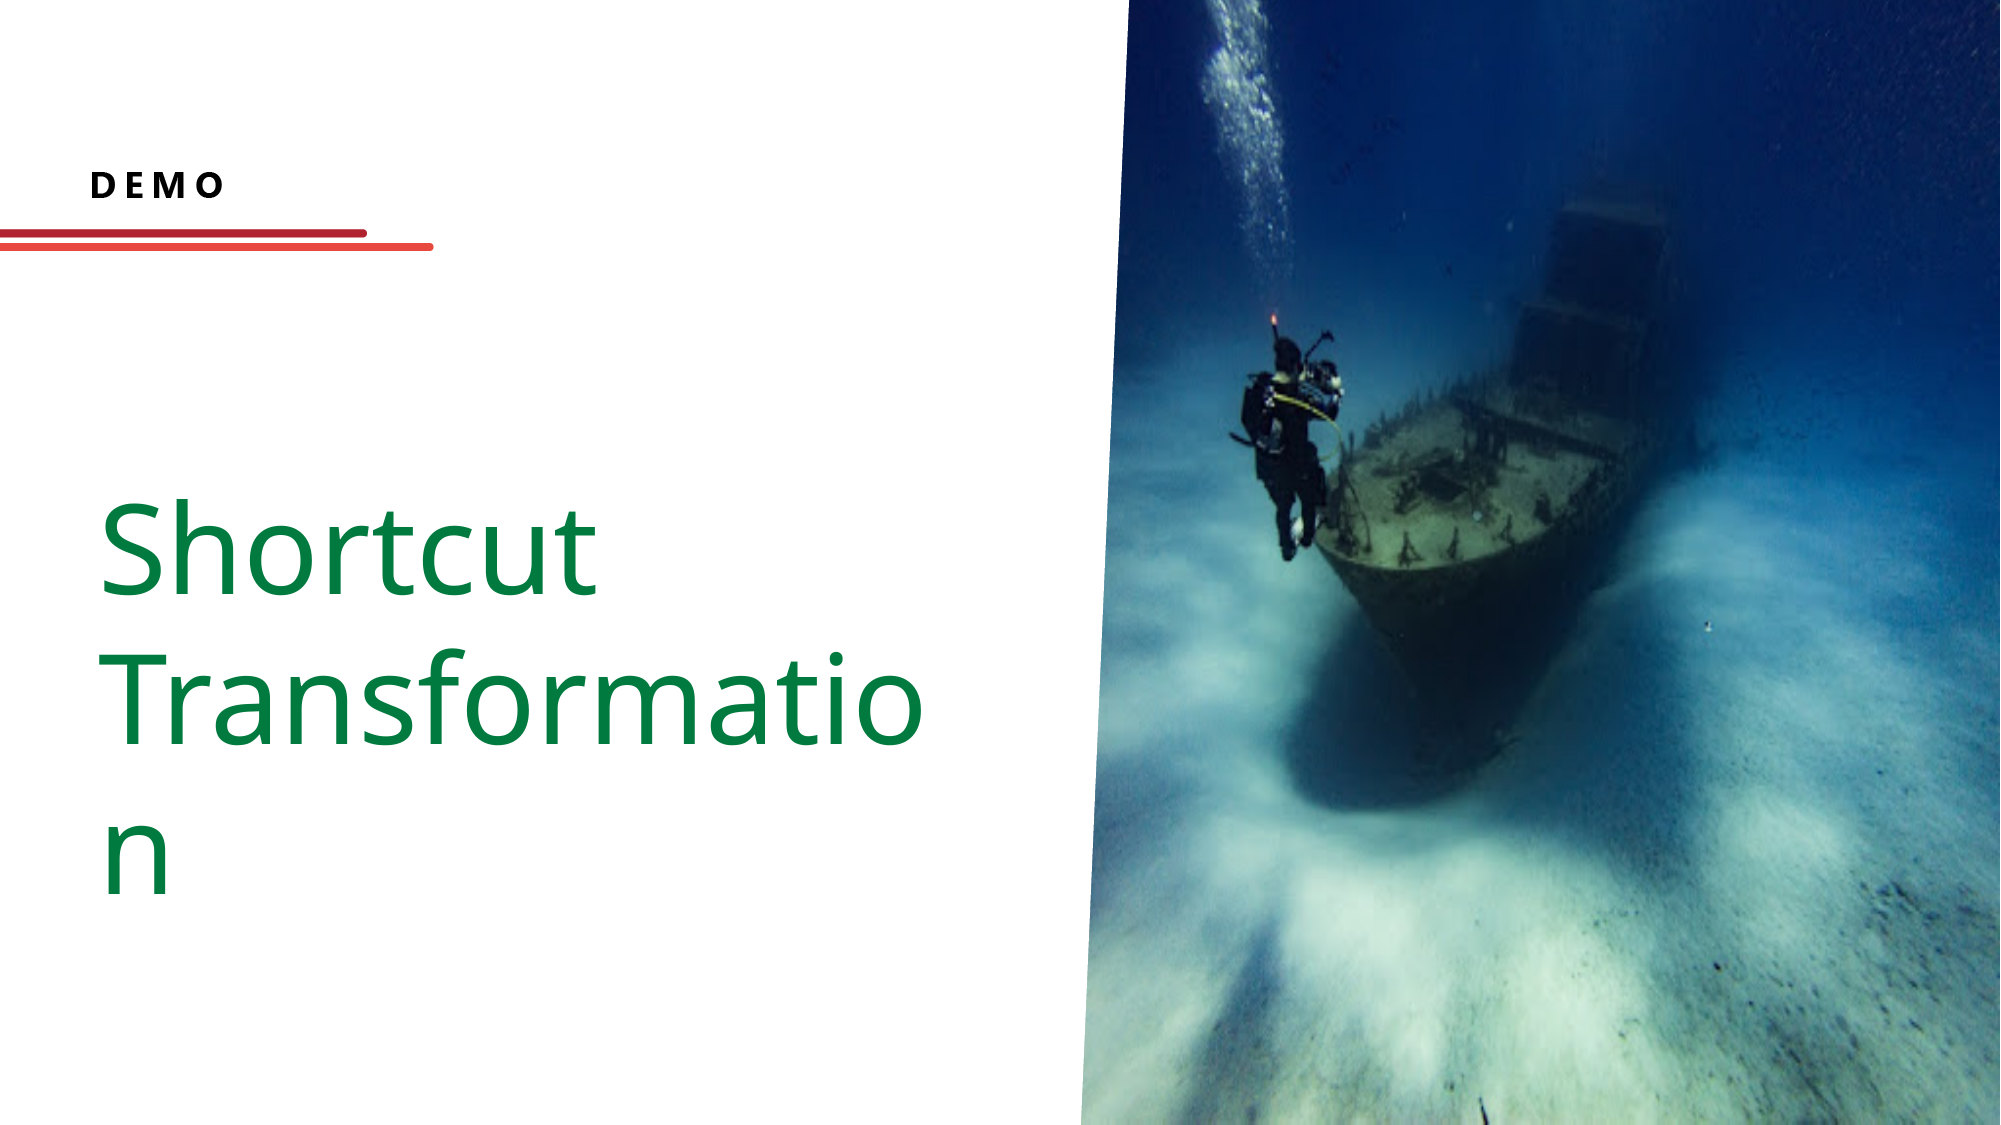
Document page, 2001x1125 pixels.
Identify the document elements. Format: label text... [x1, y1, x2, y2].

picture [0, 0, 900, 844]
title Shortcut Transformation [83, 469, 1000, 919]
picture [1081, 0, 2000, 1125]
